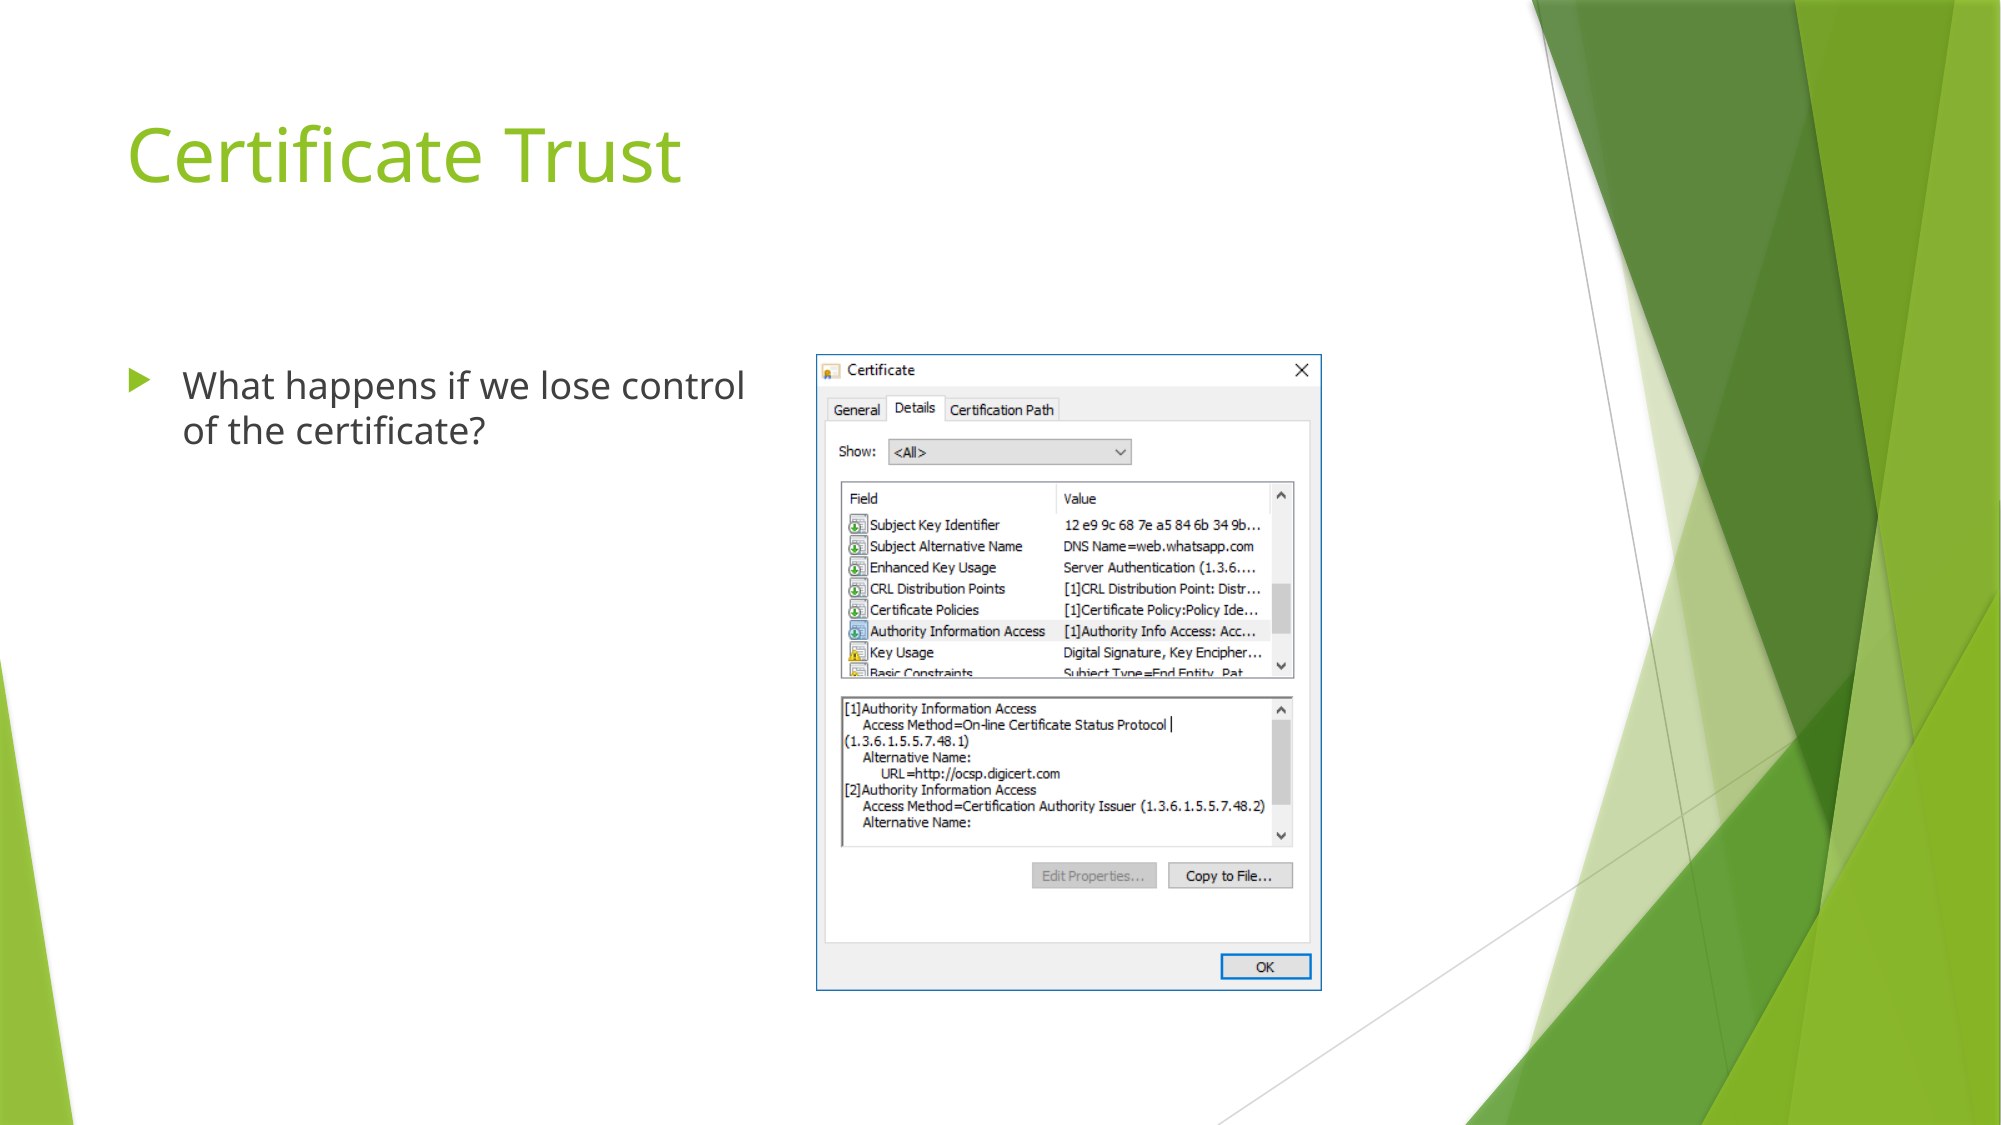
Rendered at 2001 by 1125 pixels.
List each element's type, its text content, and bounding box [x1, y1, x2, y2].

list What happens if we lose control of the certificate? [111, 354, 798, 992]
title Certificate Trust [111, 99, 1522, 317]
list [815, 353, 1323, 992]
